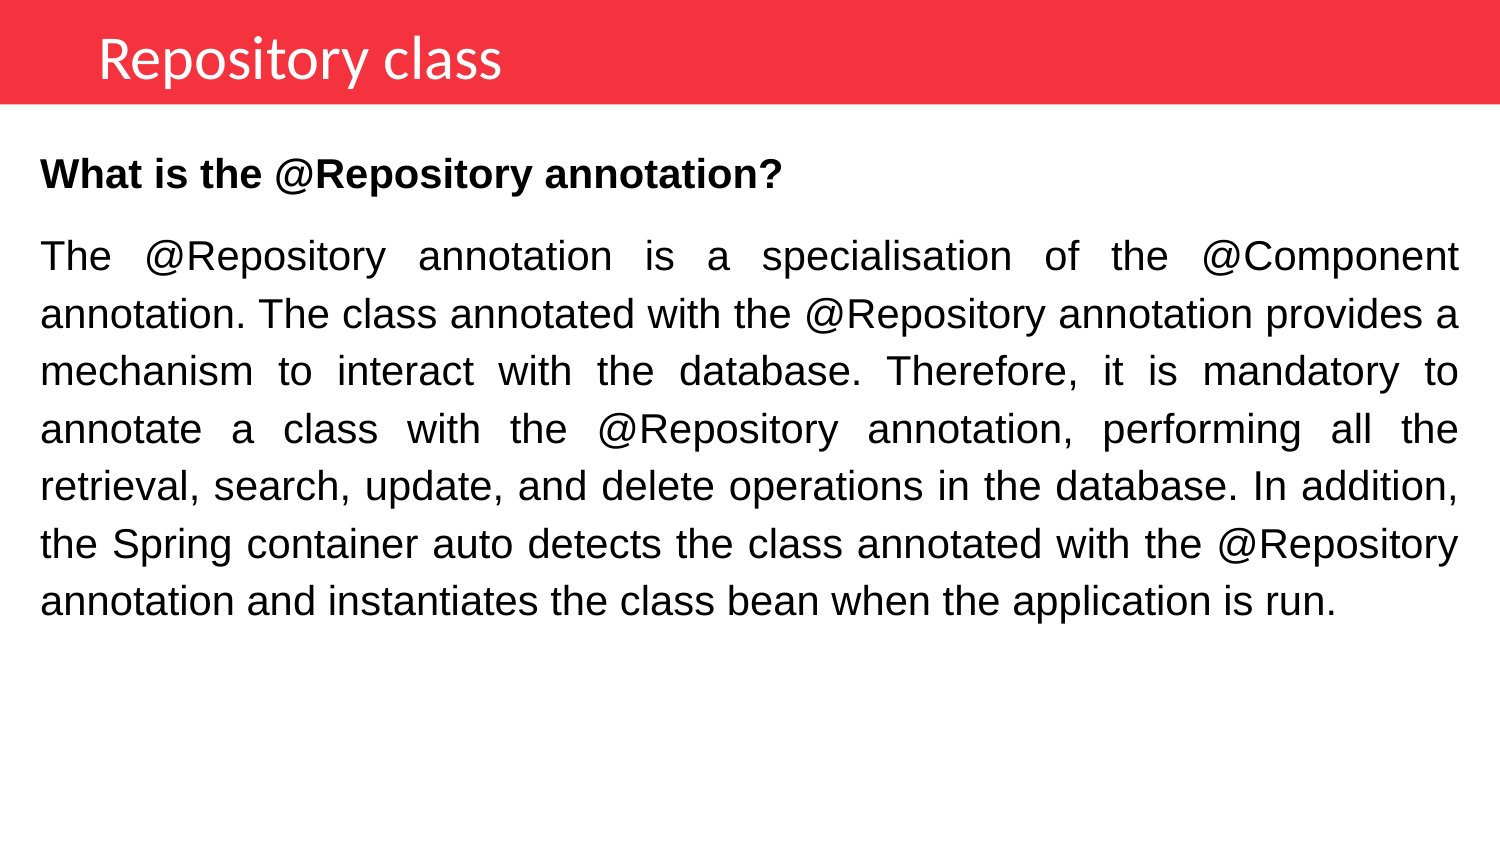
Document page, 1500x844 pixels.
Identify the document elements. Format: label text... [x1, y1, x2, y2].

text_box [0, 0, 1500, 105]
text_box Repository class [83, 2, 1289, 123]
text_box What is the @Repository annotation? The @Repository annotation is a specialisation of the @Component annotation. The class annotated with the @Repository annotation provides a mechanism to interact with the database. Therefore, it is mandatory to annotate a class with the @Repository annotation, performing all the retrieval, search, update, and delete operations in the database. In addition, the Spring container auto detects the class annotated with the @Repository annotation and instantiates the class bean when the application is run. [25, 123, 1475, 820]
